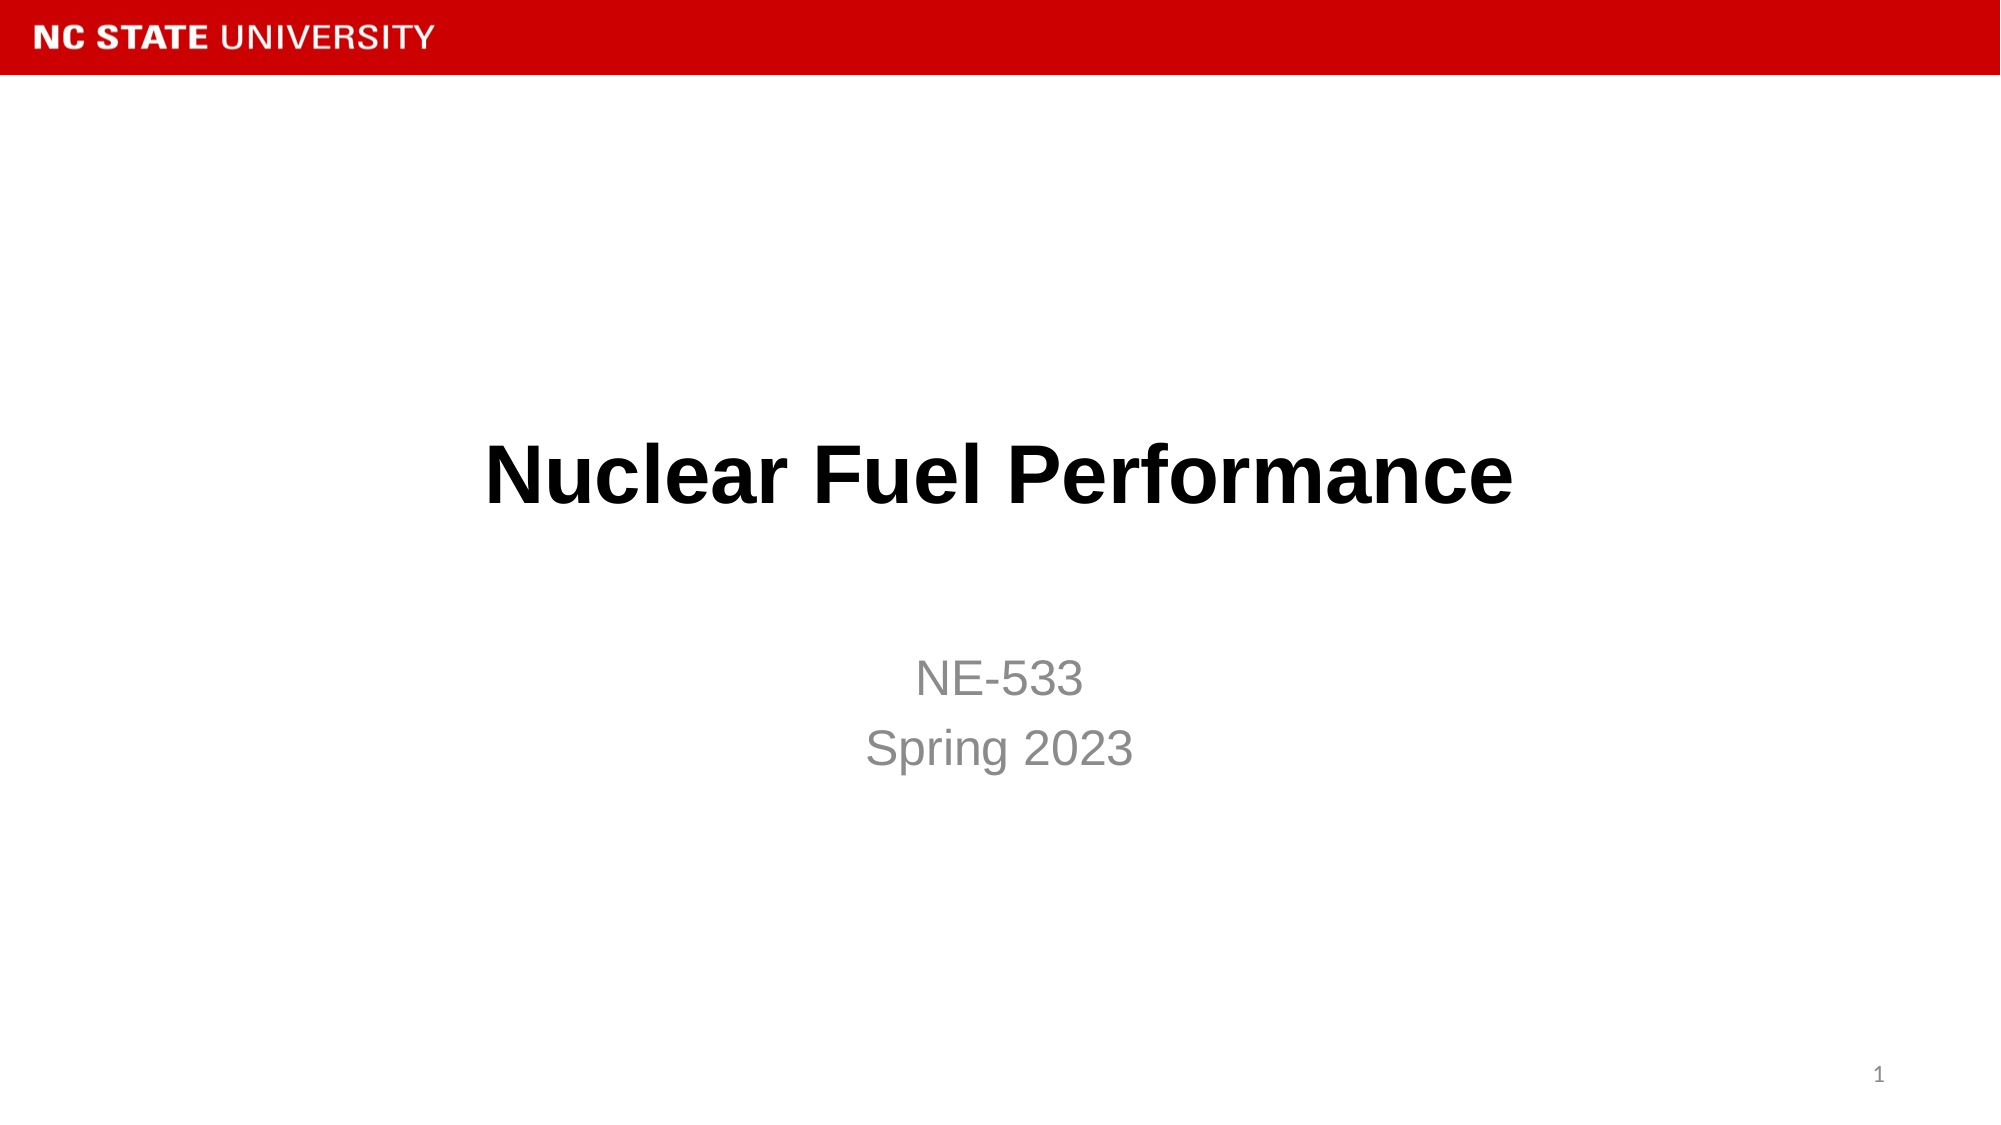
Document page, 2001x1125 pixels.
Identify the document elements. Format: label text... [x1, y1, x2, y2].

title Nuclear Fuel Performance [150, 349, 1850, 591]
picture [0, 0, 2000, 75]
slide_number 1 [1433, 1042, 1900, 1103]
subtitle NE-533 Spring 2023 [300, 637, 1700, 925]
